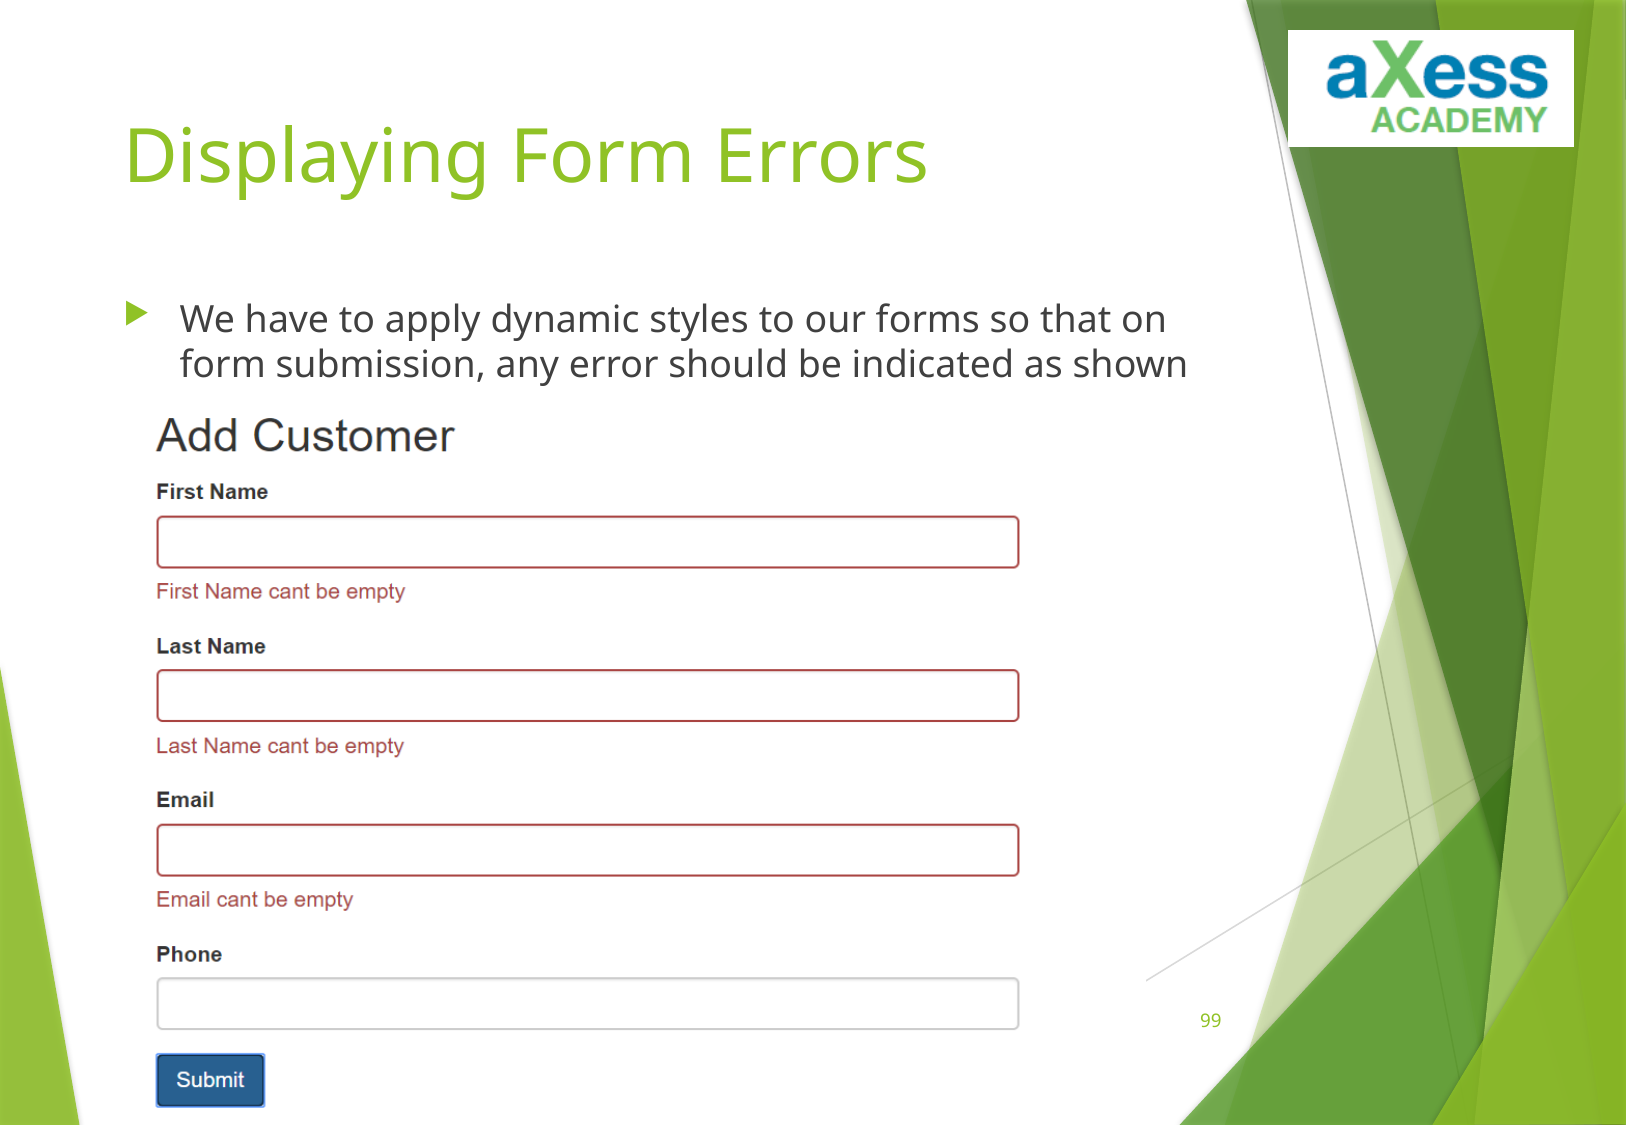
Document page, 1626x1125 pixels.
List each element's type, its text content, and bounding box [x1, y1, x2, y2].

picture [112, 386, 1146, 1125]
picture [1288, 30, 1574, 147]
slide_number 98 [1150, 991, 1237, 1051]
title Displaying Form Errors [108, 99, 1237, 287]
list We have to apply dynamic styles to our forms so that on form submission, any error should be indicated as shown below [108, 287, 1237, 925]
